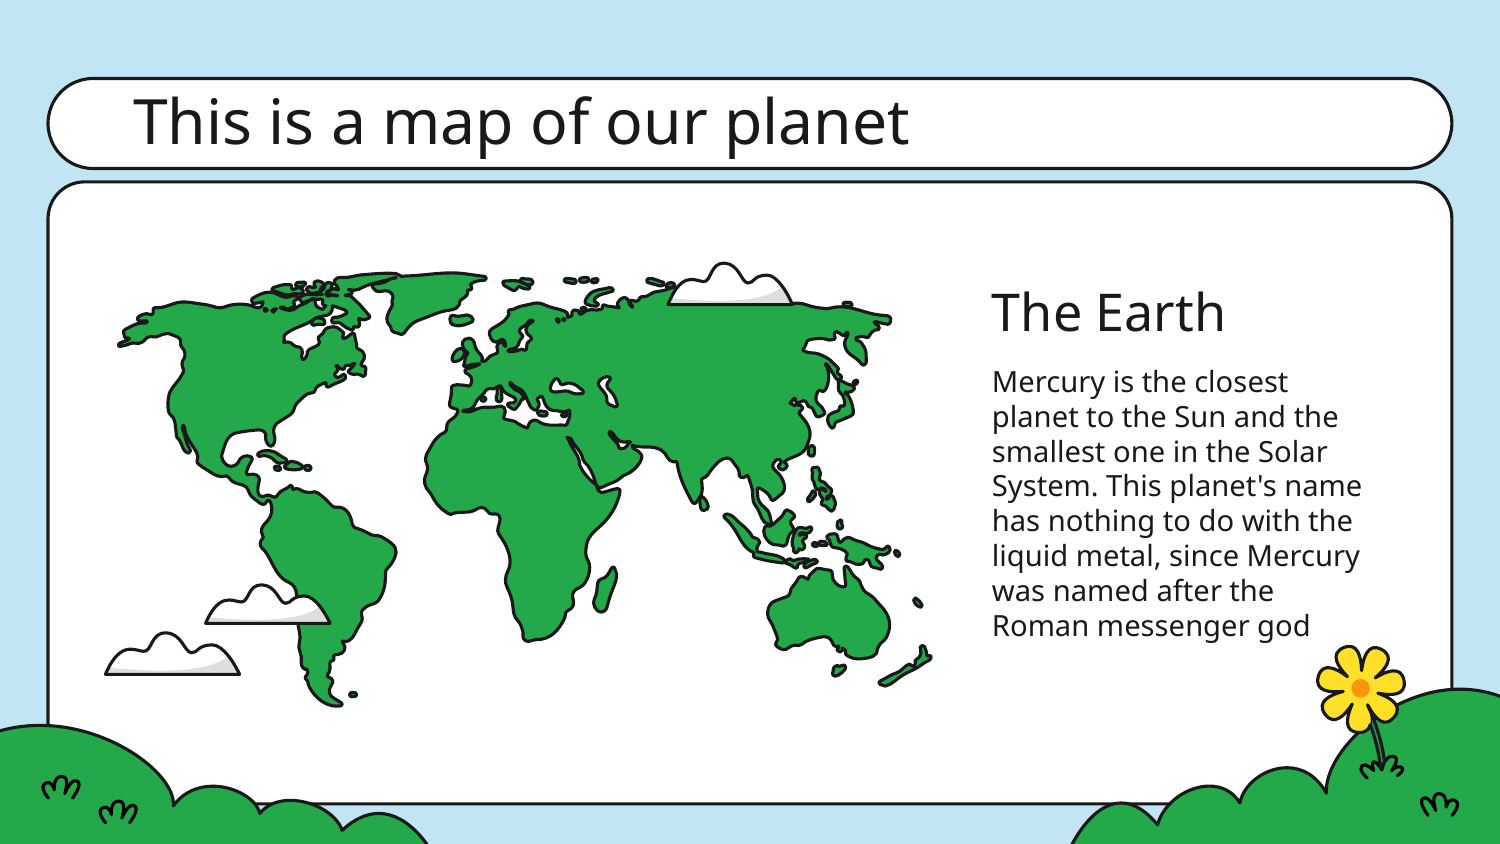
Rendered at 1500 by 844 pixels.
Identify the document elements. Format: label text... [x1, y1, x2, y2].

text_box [202, 587, 333, 632]
title The Earth [976, 272, 1382, 347]
title This is a map of our planet [118, 66, 1382, 172]
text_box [105, 632, 240, 675]
subtitle Mercury is the closest planet to the Sun and the smallest one in the Solar System. This planet's name has nothing to do with the liquid metal, since Mercury was named after the Roman messenger god [976, 347, 1382, 618]
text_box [117, 272, 932, 707]
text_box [205, 584, 331, 624]
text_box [667, 262, 793, 305]
